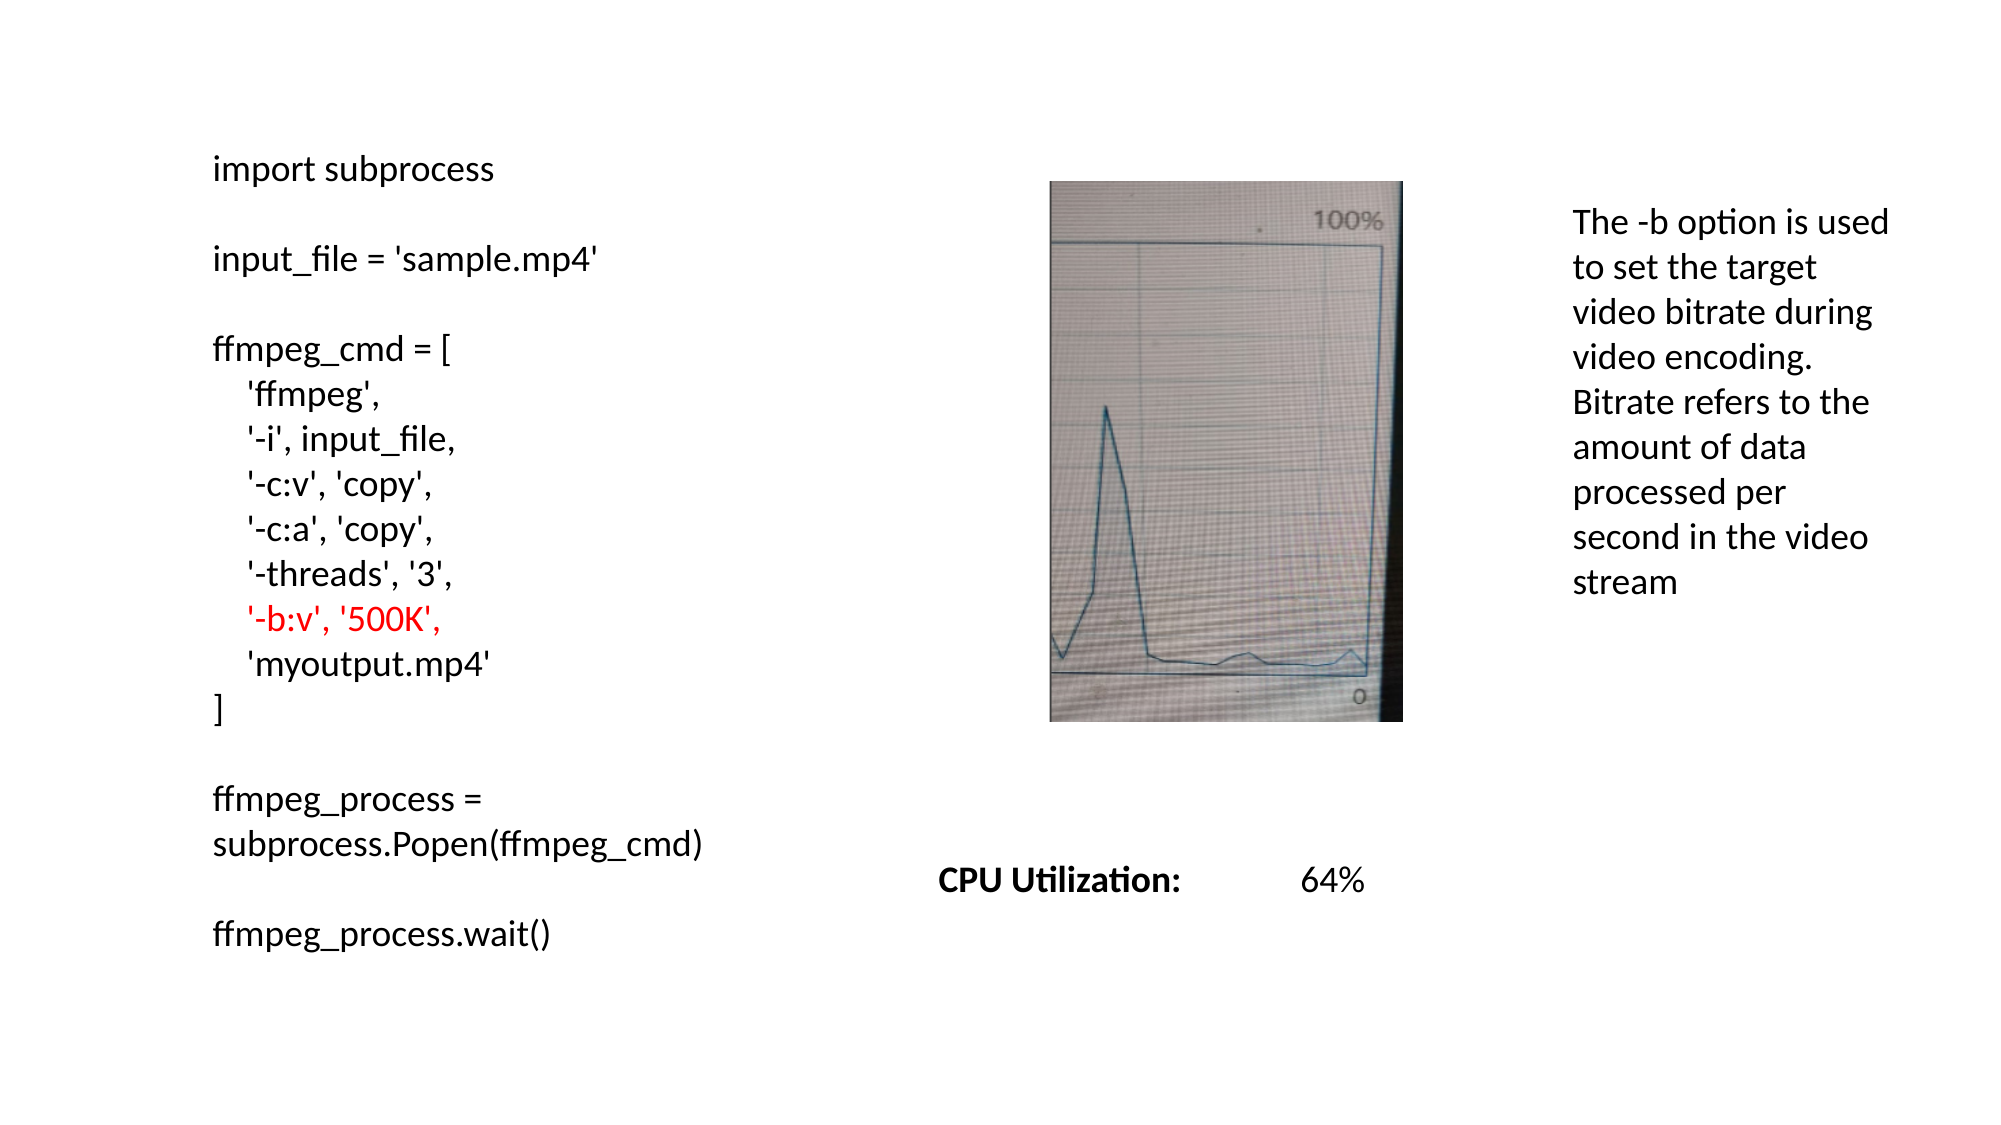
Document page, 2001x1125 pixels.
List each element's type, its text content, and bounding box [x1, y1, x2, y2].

text_box The -b option is used to set the target video bitrate during video encoding. Bitrate refers to the amount of data processed per second in the video stream [1557, 190, 1912, 610]
text_box import subprocess input_file = 'sample.mp4' ffmpeg_cmd = [ 'ffmpeg', '-i', input_file, '-c:v', 'copy', '-c:a', 'copy', '-threads', '3', '-b:v', '500K', 'myoutput.mp4' ] ffmpeg_process = subprocess.Popen(ffmpeg_cmd) ffmpeg_process.wait() [197, 91, 747, 961]
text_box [1049, 180, 1404, 722]
text_box CPU Utilization: 64% [923, 847, 1674, 908]
